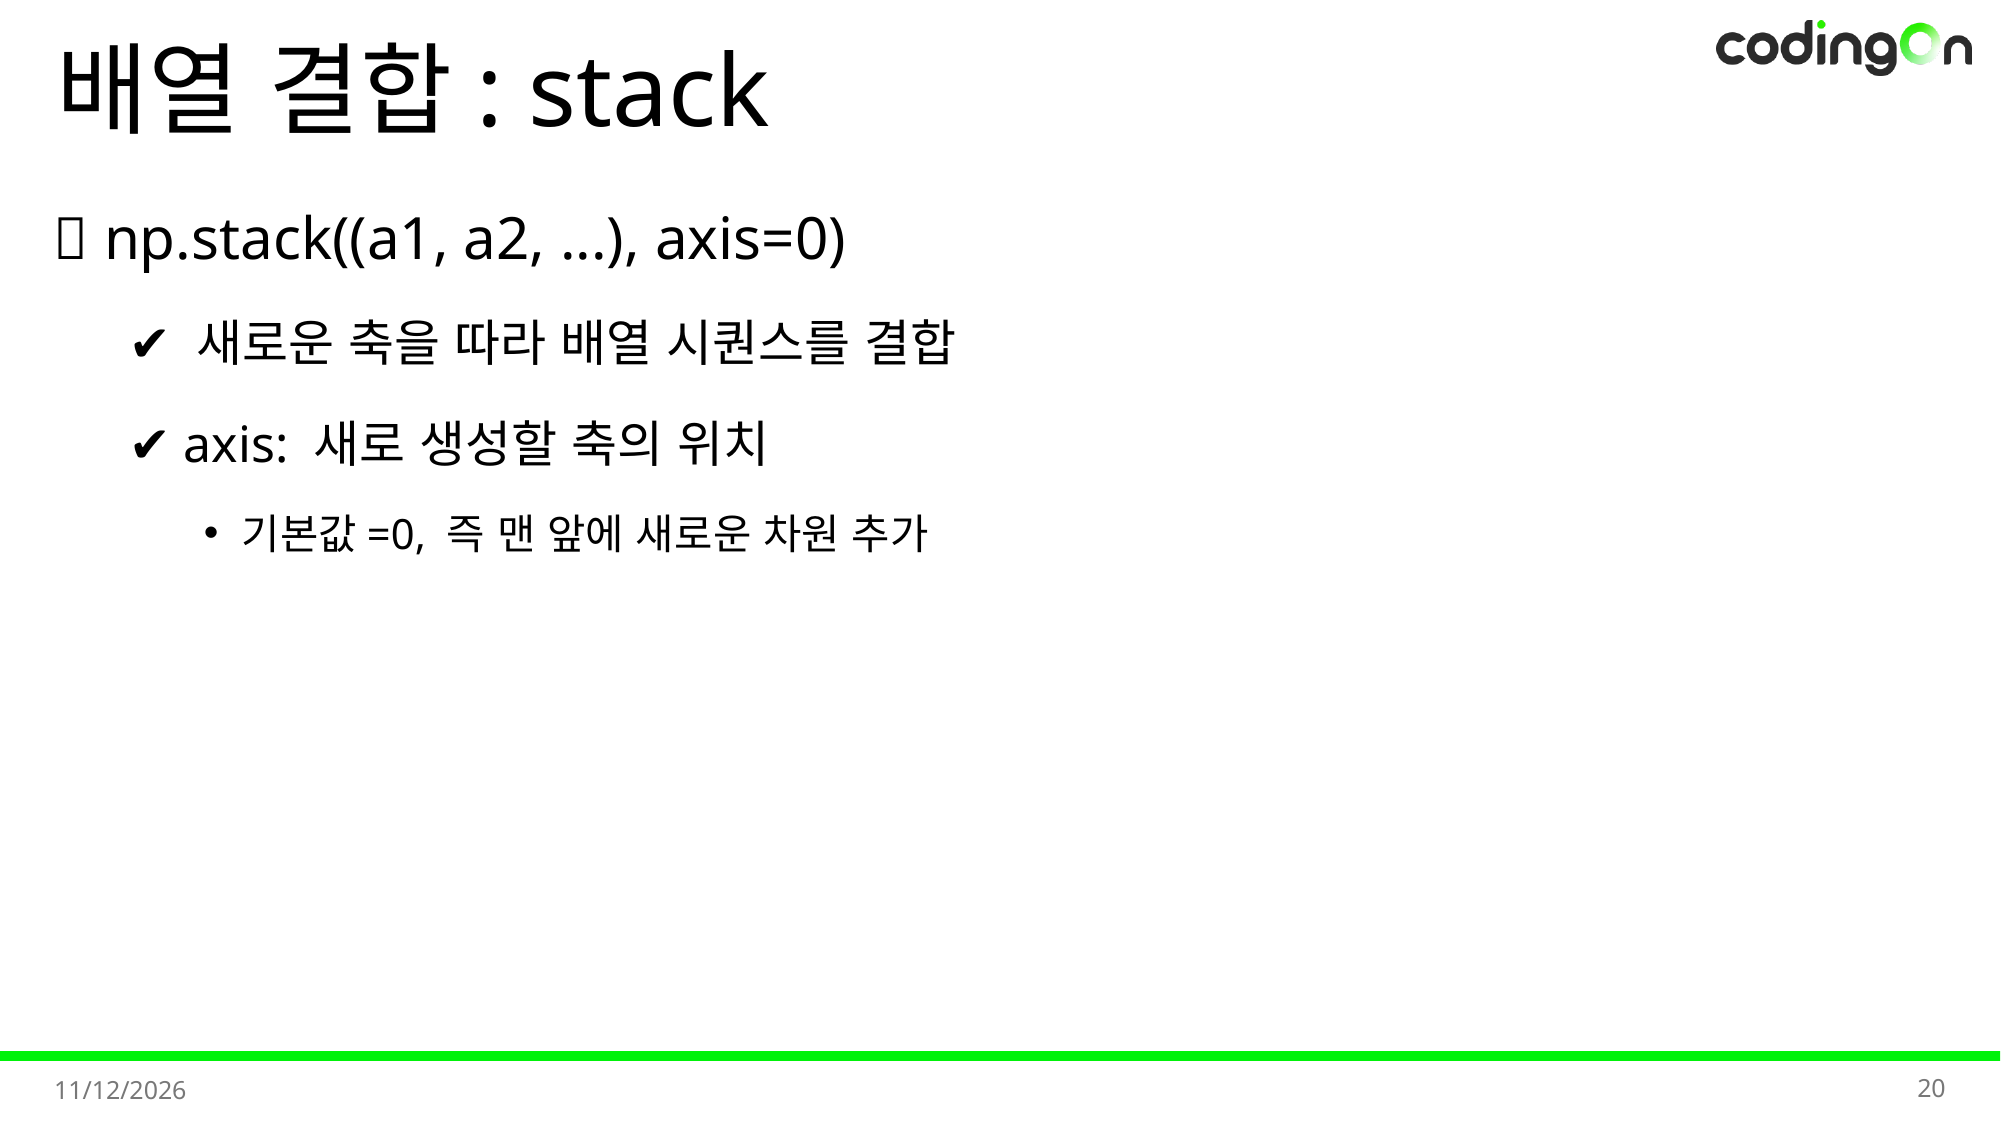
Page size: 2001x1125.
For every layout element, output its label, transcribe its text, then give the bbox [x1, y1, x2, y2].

title 배열 결합: stack [41, 0, 1767, 158]
picture [1767, 20, 1972, 76]
text_box 💡 np.stack((a1, a2, ...), axis=0) ✔️ 새로운 축을 따라 배열 시퀀스를 결합 ✔️ axis: 새로 생성할 축의 위치 기본값=0, 즉 맨 앞에 새로운 차원 추가 [39, 158, 1959, 690]
slide_number 20 [1510, 1059, 1961, 1120]
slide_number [39, 1061, 490, 1122]
